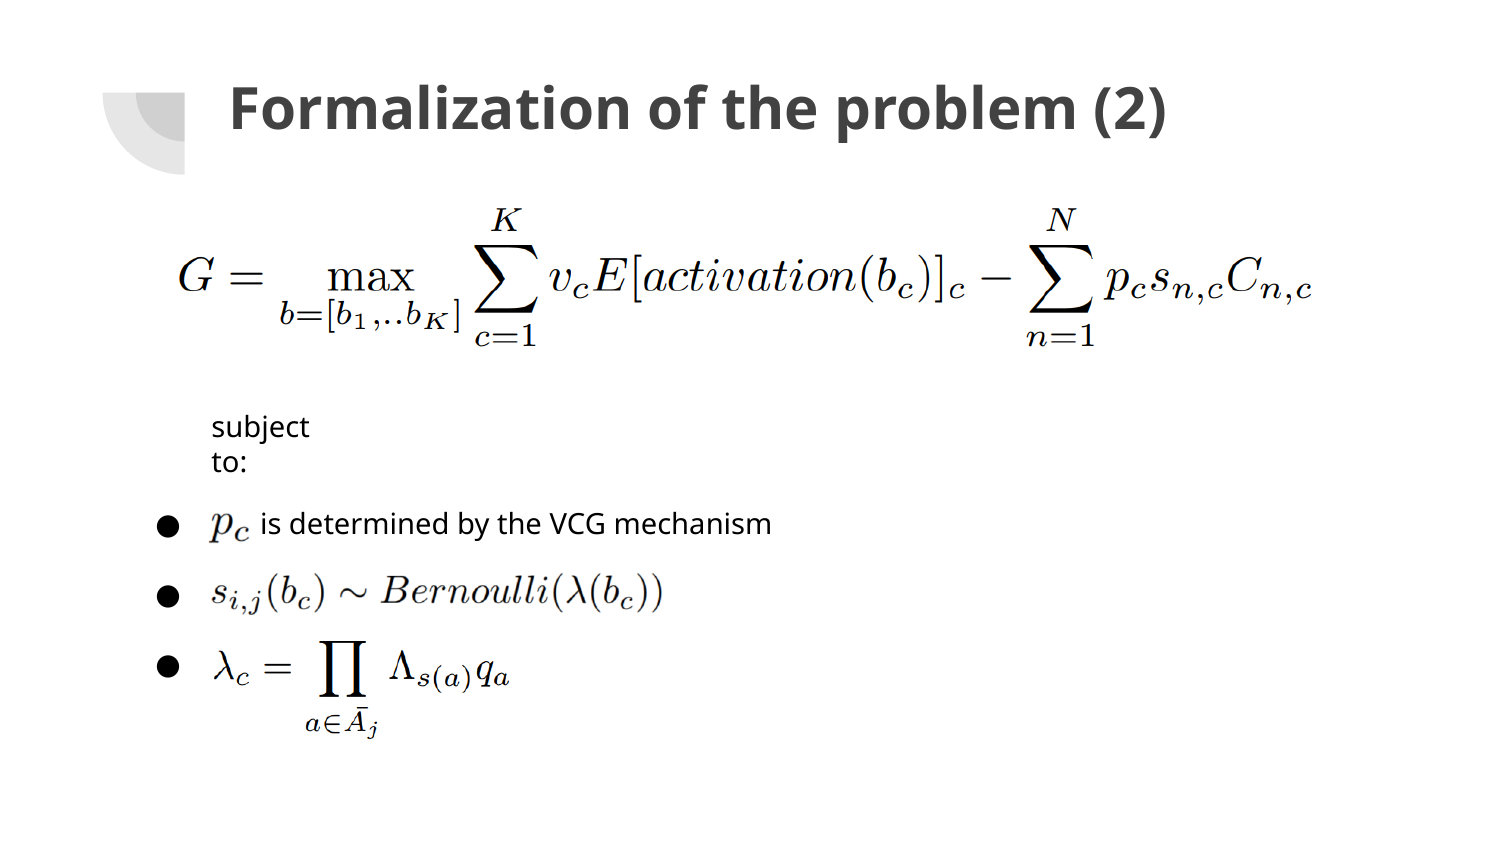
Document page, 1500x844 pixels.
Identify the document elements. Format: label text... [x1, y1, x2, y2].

picture [173, 187, 1327, 370]
picture [190, 491, 674, 750]
title Formalization of the problem (2) [213, 56, 1368, 221]
text_box is determined by the VCG mechanism [117, 455, 1078, 800]
text_box subject to: [196, 393, 369, 455]
